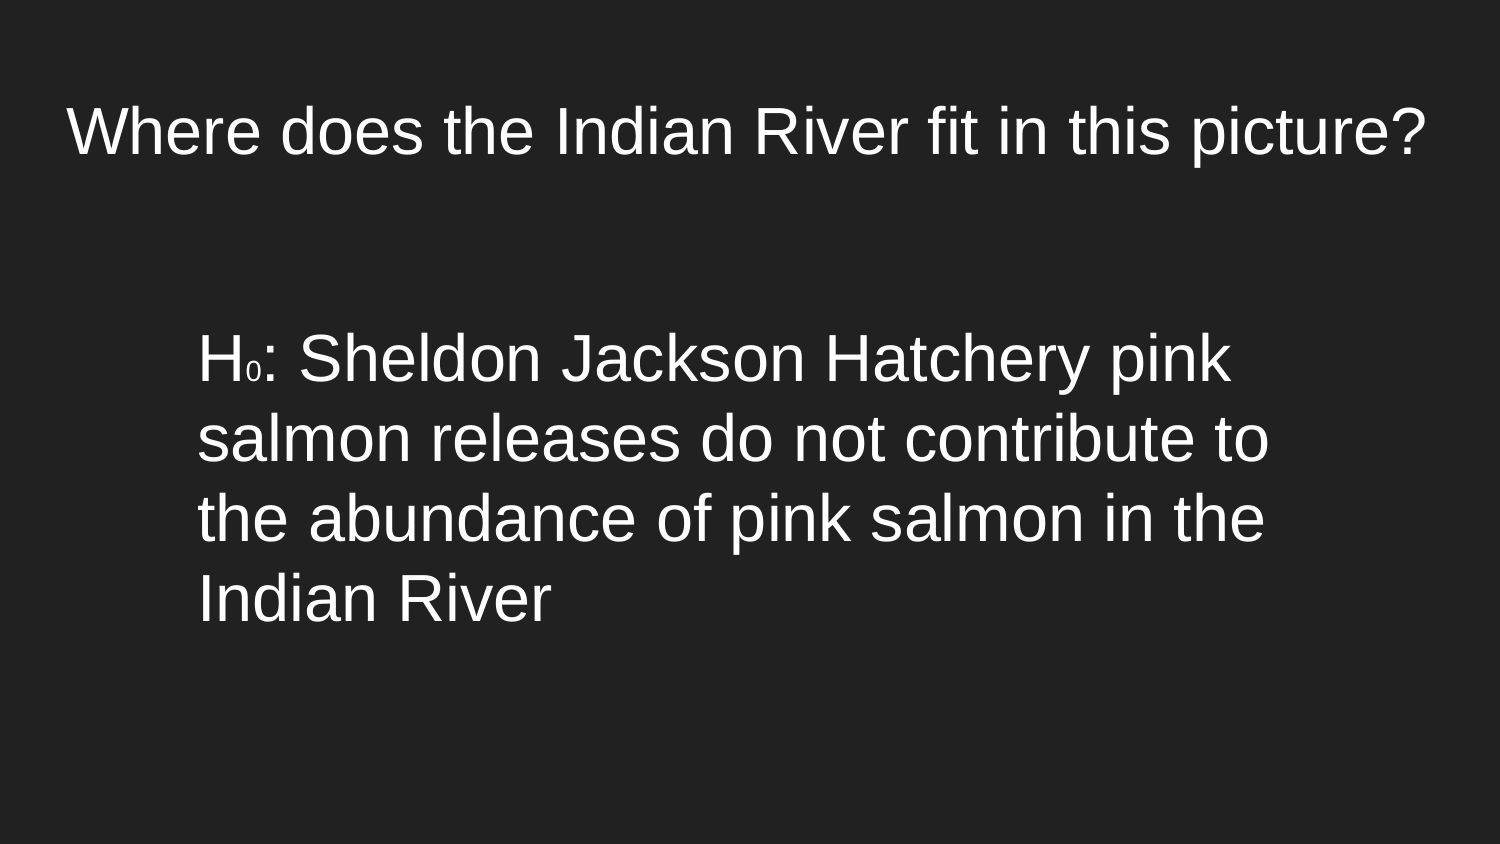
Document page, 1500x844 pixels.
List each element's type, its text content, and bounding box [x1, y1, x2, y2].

title Where does the Indian River fit in this picture? [51, 72, 1449, 167]
title H0: Sheldon Jackson Hatchery pink salmon releases do not contribute to the abundance of pink salmon in the Indian River [182, 299, 1318, 394]
